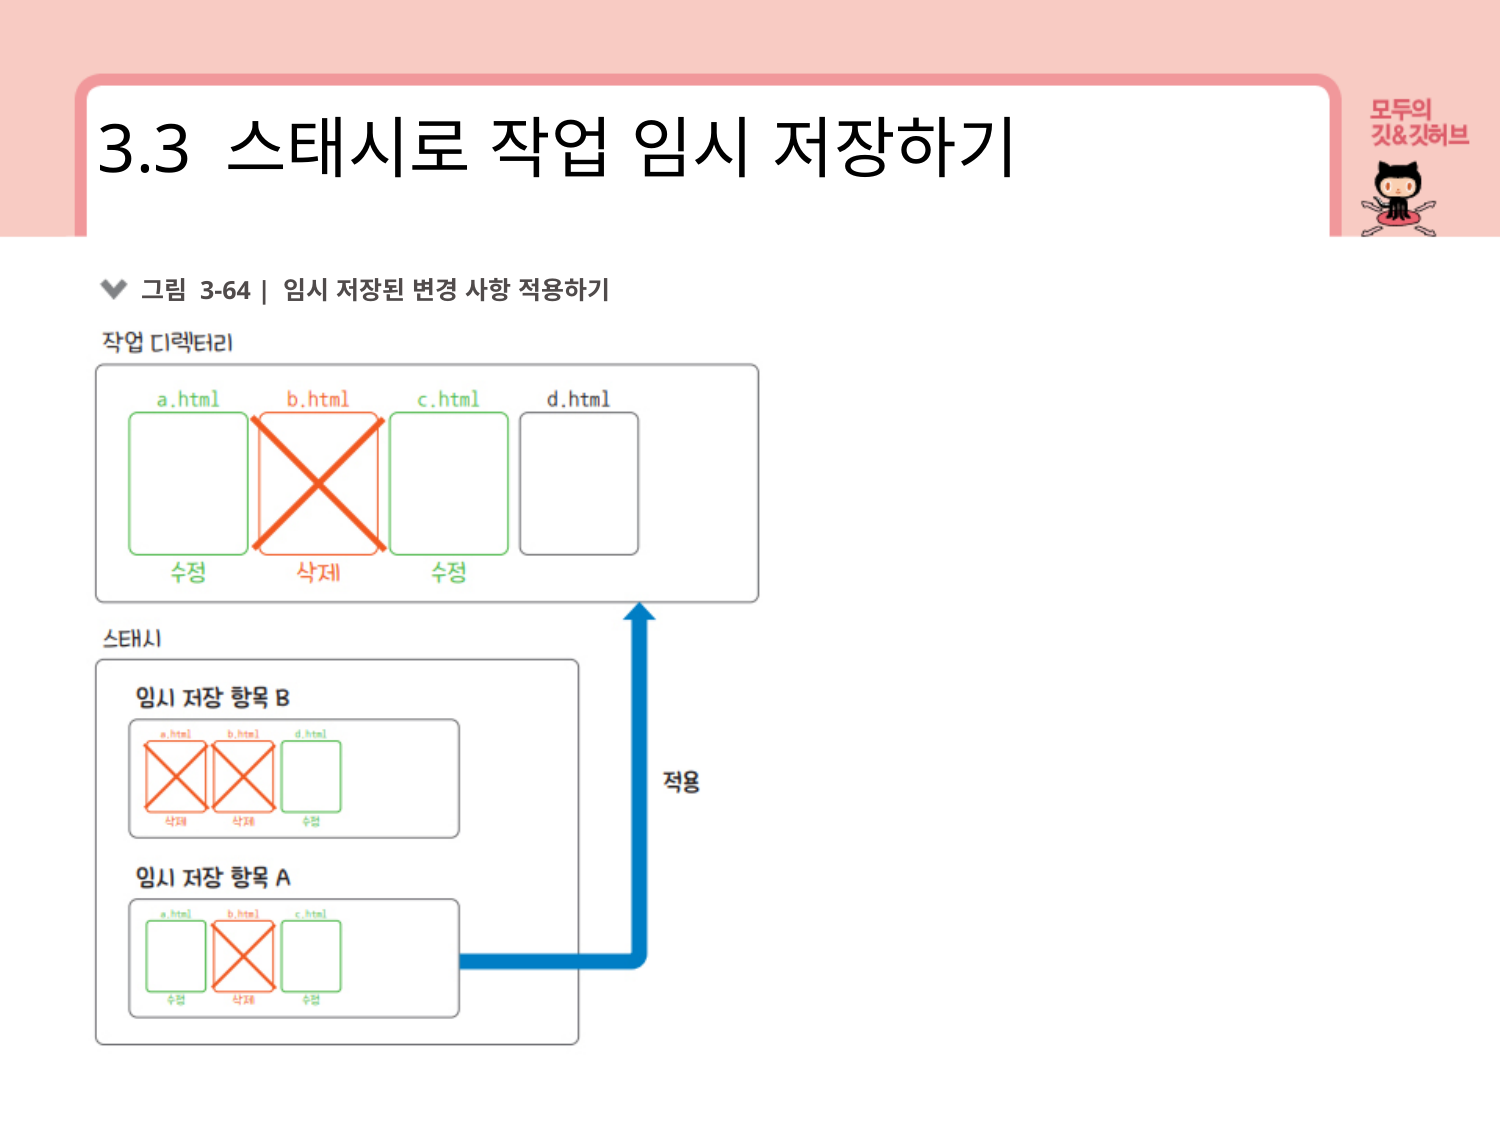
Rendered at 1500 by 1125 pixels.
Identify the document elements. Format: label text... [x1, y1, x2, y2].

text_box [97, 264, 1374, 311]
text_box 3.3 스태시로 작업 임시 저장하기 [82, 61, 1413, 193]
picture [0, 0, 1500, 1125]
